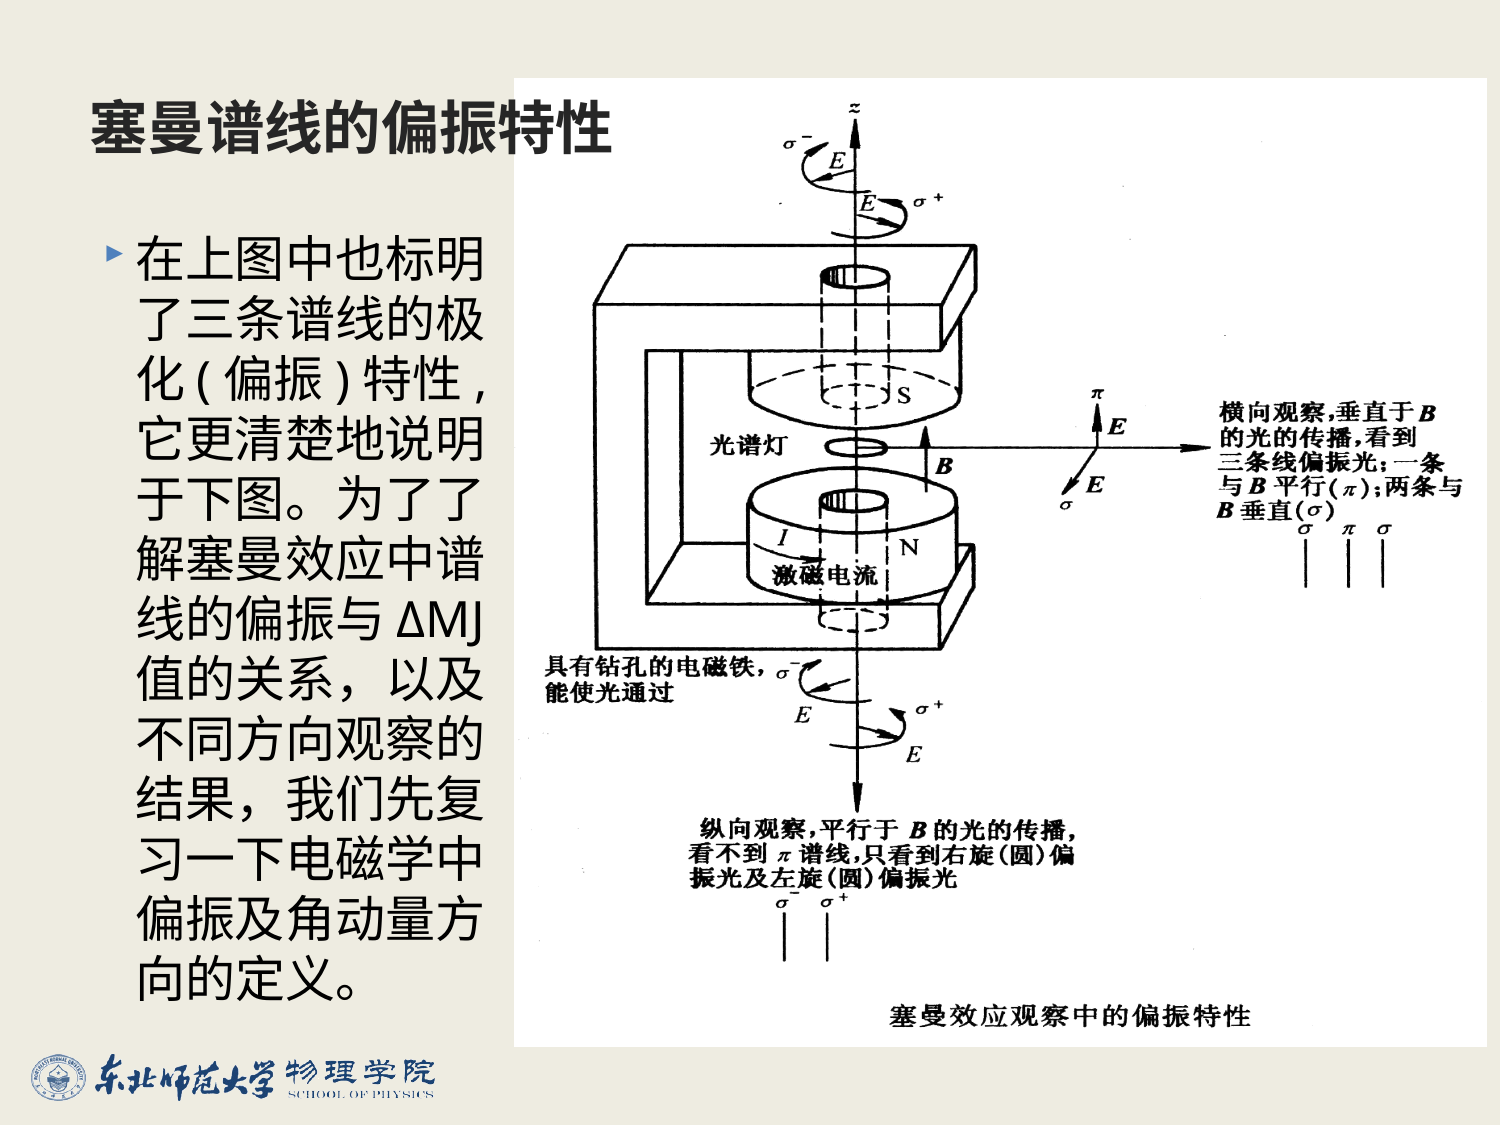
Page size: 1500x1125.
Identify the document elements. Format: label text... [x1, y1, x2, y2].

list 在上图中也标明了三条谱线的极化(偏振)特性,它更清楚地说明于下图。为了了解塞曼效应中谱线的偏振与ΔMJ值的关系，以及不同方向观察的结果，我们先复习一下电磁学中偏振及角动量方向的定义。 [75, 219, 507, 1036]
picture [20, 1054, 440, 1101]
title 塞曼谱线的偏振特性 [75, 45, 1425, 209]
picture [513, 77, 1488, 1047]
